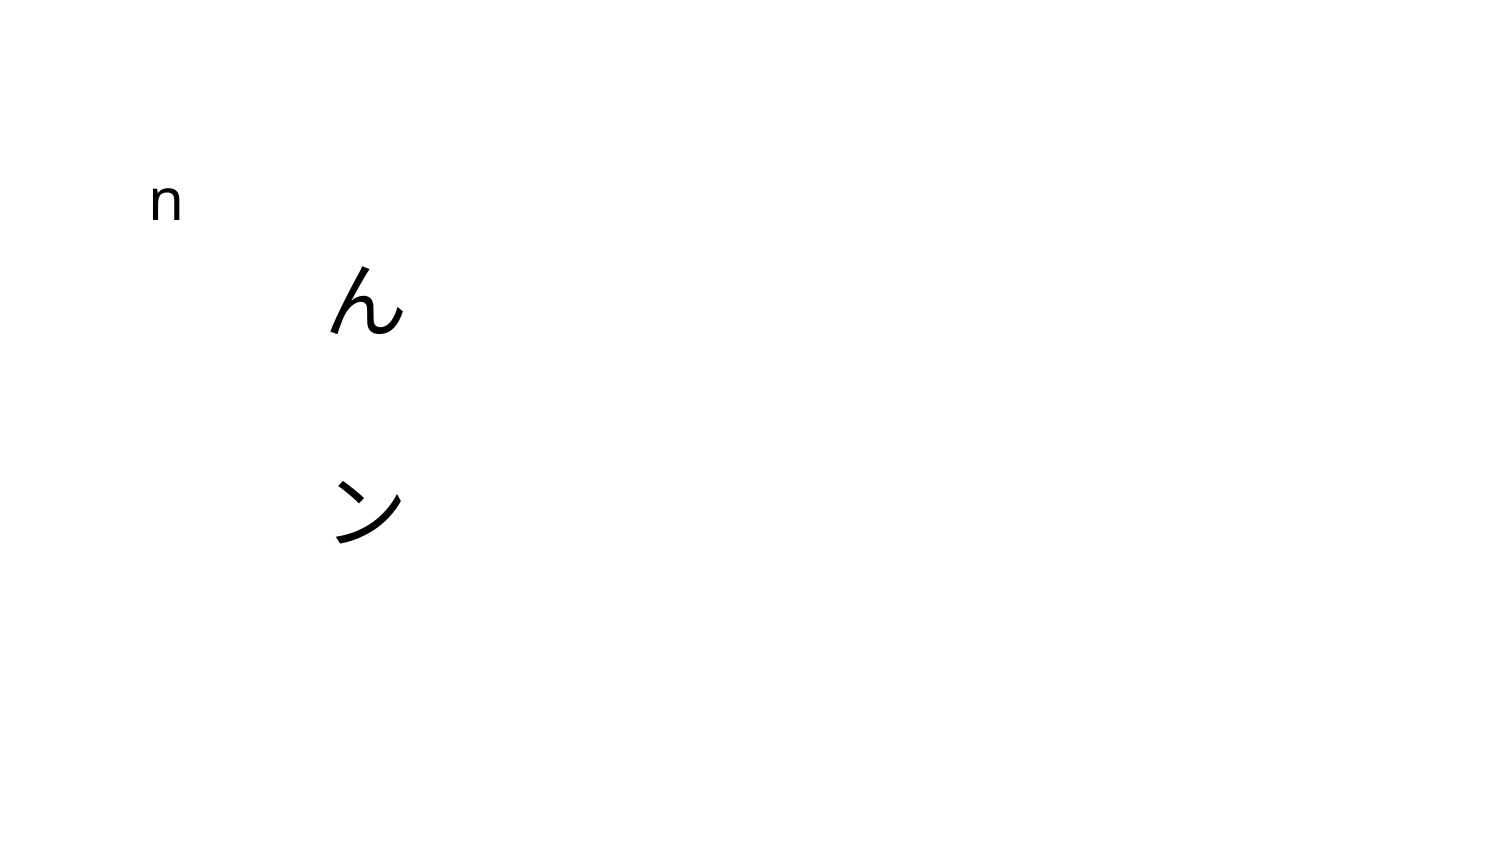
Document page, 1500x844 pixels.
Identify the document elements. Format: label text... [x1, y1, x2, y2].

text_box n [133, 154, 238, 240]
text_box ン [309, 451, 429, 566]
text_box ん [309, 240, 429, 356]
